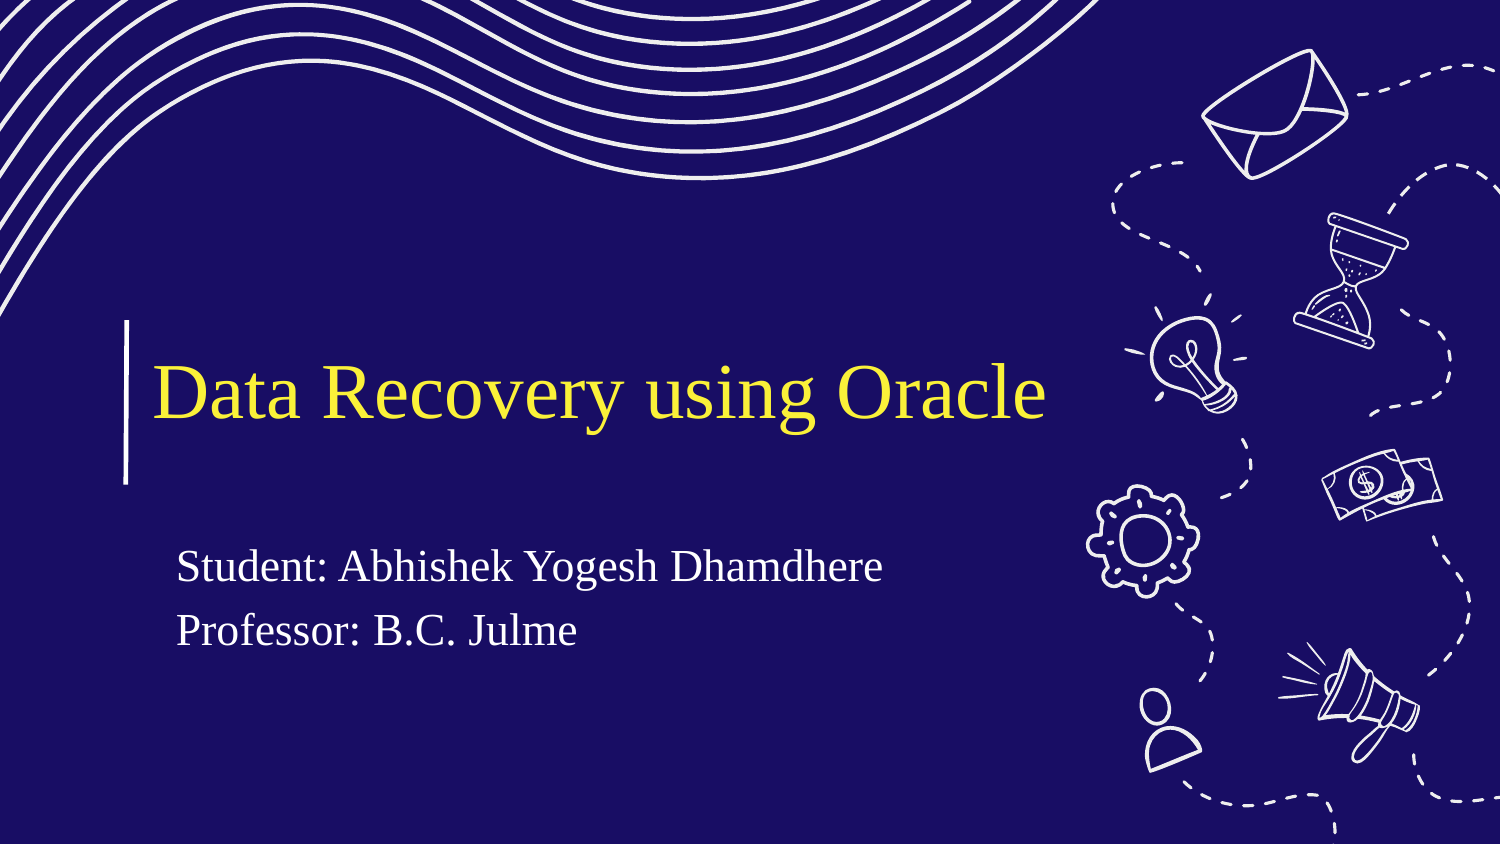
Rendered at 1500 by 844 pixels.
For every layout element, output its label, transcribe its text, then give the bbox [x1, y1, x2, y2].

subtitle Student: Abhishek Yogesh Dhamdhere Professor: B.C. Julme [160, 512, 1073, 687]
title Data Recovery using Oracle [137, 324, 1065, 449]
